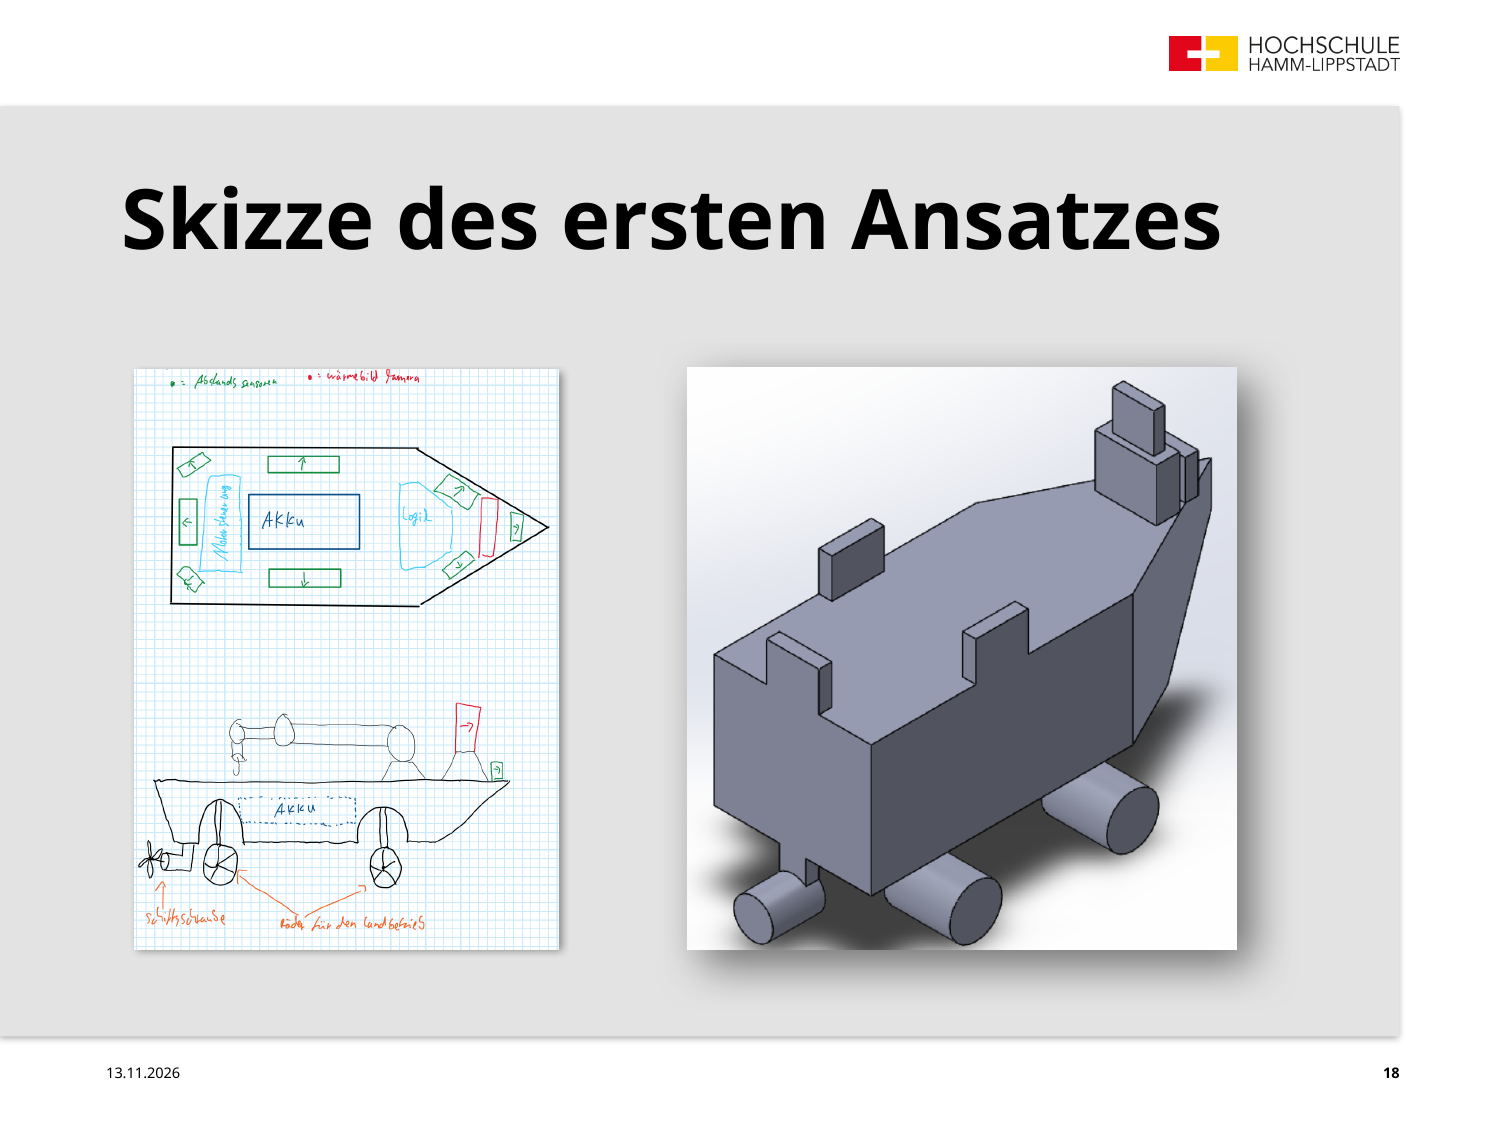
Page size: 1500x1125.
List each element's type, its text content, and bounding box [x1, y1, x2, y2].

text_box [106, 331, 1366, 1005]
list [687, 367, 1237, 950]
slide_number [106, 1065, 457, 1084]
picture [134, 369, 560, 950]
slide_number 18 [1049, 1065, 1400, 1084]
picture [1169, 36, 1400, 71]
title Skizze des ersten Ansatzes [106, 122, 1366, 310]
